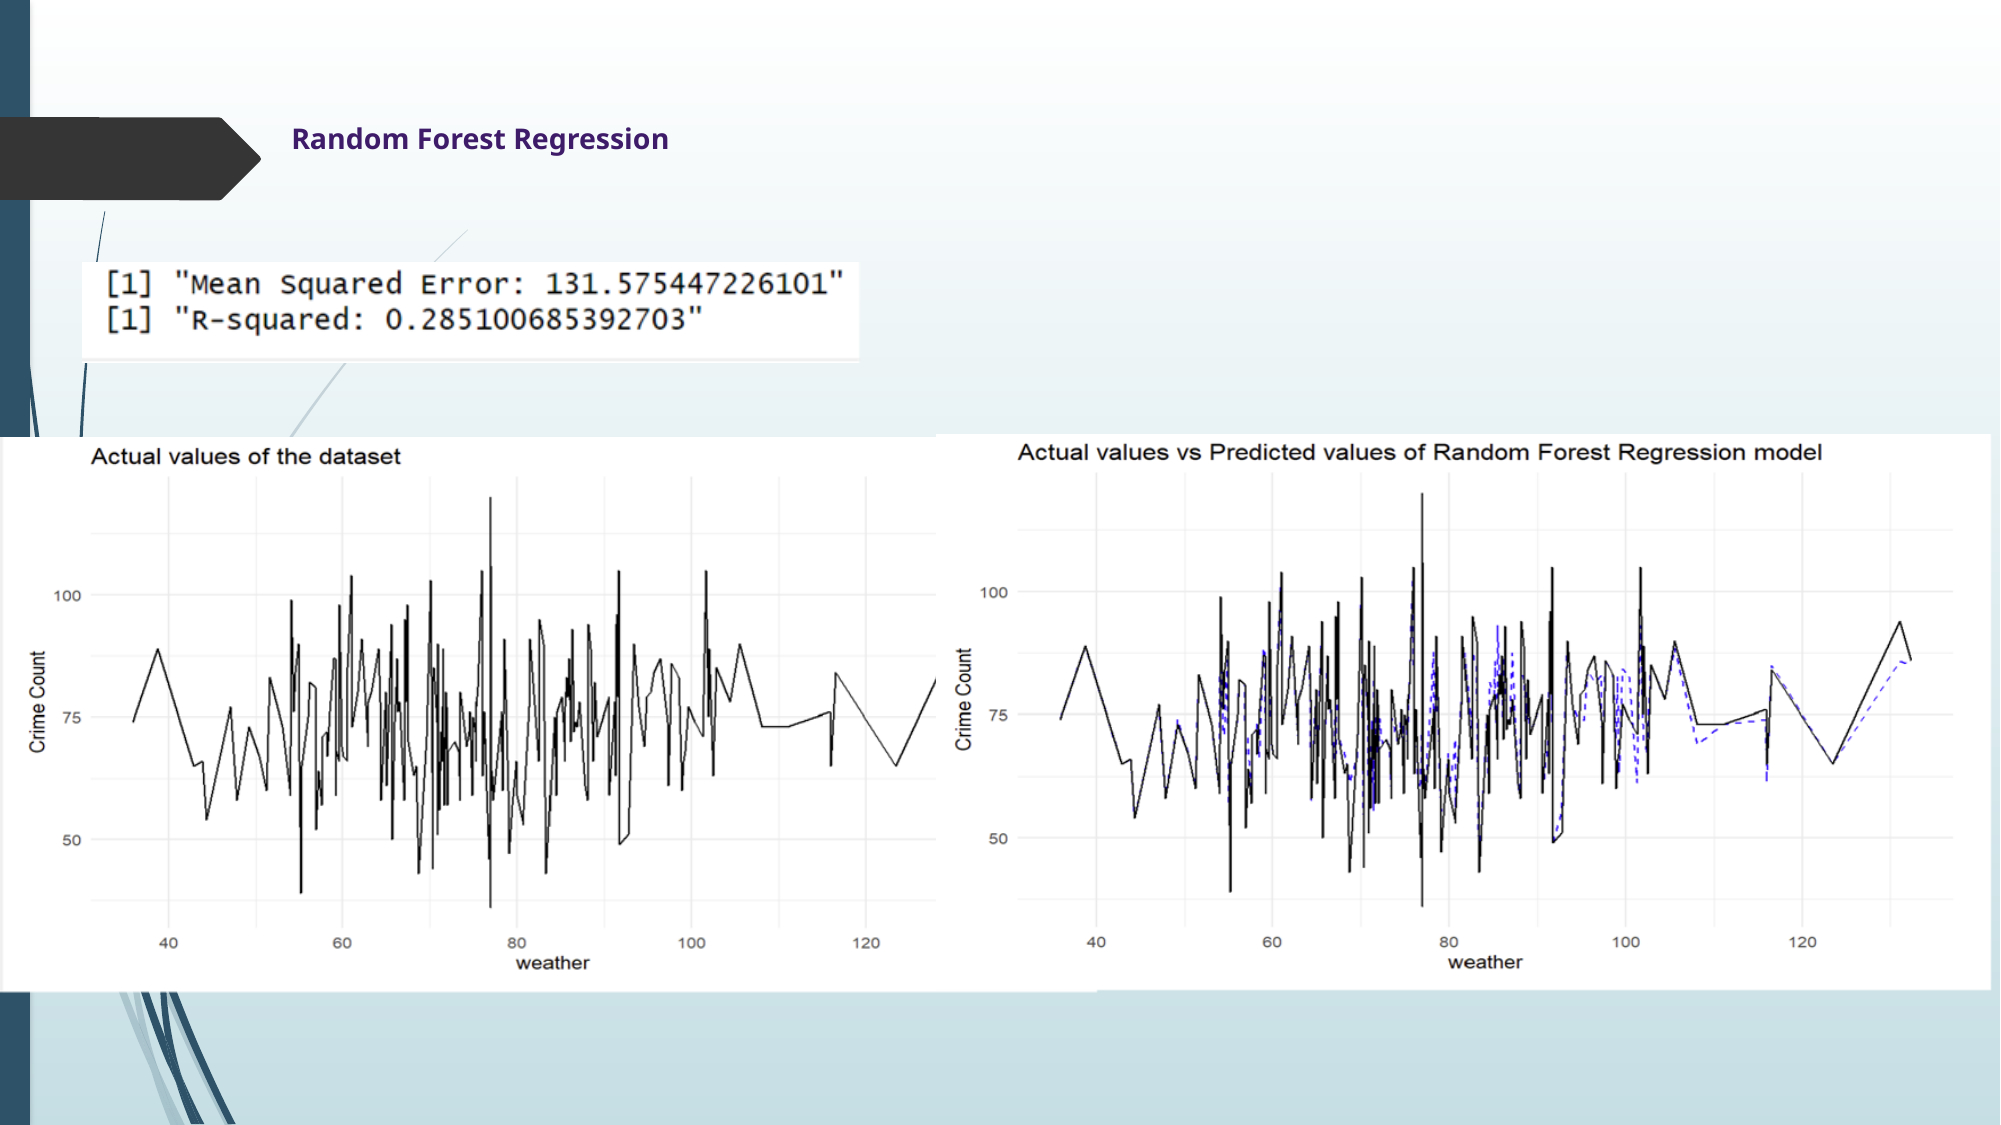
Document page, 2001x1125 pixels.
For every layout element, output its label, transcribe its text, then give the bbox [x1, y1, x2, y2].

title Random Forest Regression [276, 113, 1905, 198]
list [0, 437, 933, 994]
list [81, 261, 861, 363]
picture [935, 434, 1992, 991]
